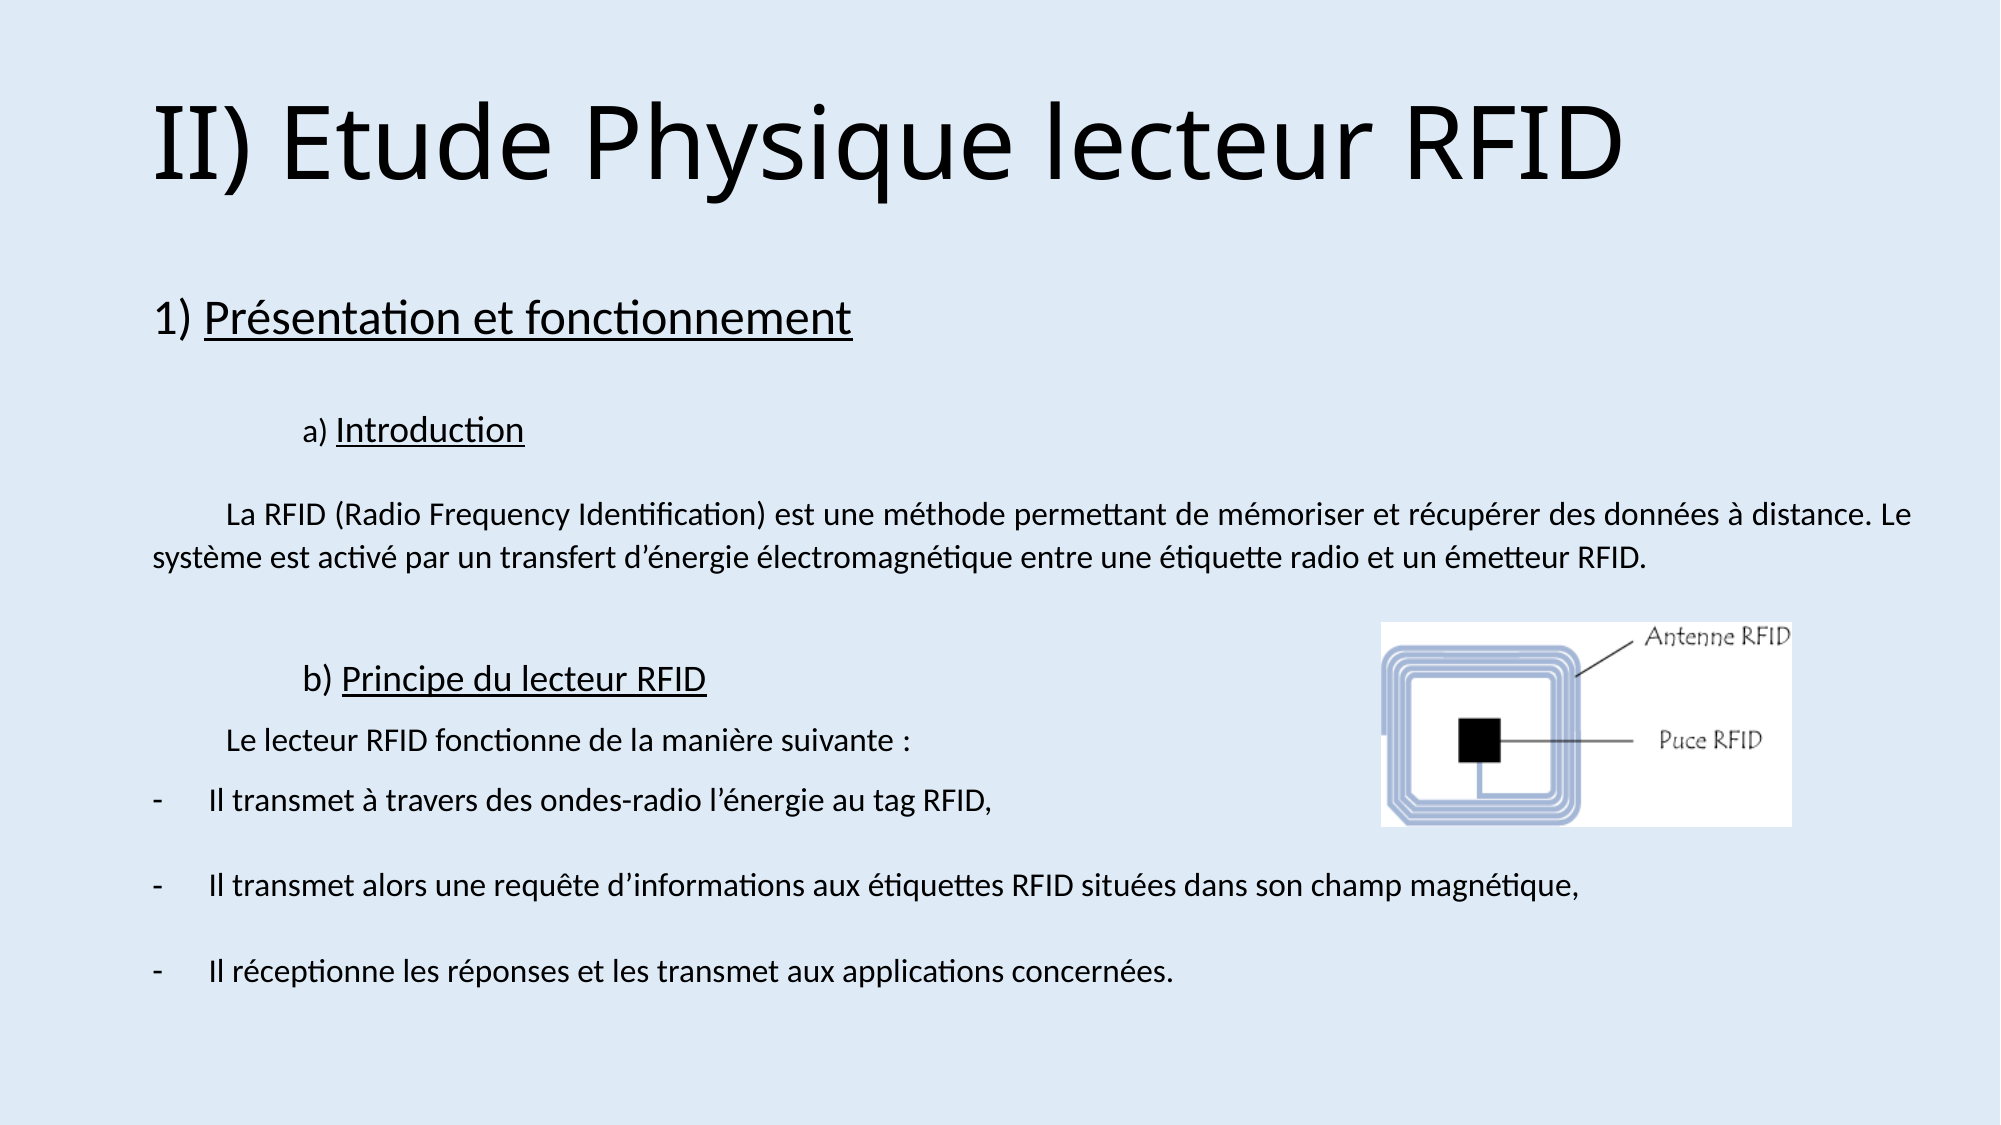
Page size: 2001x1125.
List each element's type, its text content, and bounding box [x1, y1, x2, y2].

title II) Etude Physique lecteur RFID [137, 0, 1863, 277]
picture [1381, 622, 1792, 827]
text_box 1) Présentation et fonctionnement a) Introduction La RFID (Radio Frequency Identification) est une méthode permettant de mémoriser et récupérer des données à distance. Le système est activé par un transfert d’énergie électromagnétique entre une étiquette radio et un émetteur RFID. b) Principe du lecteur RFID Le lecteur RFID fonctionne de la manière suivante : Il transmet à travers des ondes-radio l’énergie au tag RFID, Il transmet alors une requête d’informations aux étiquettes RFID situées dans son champ magnétique, Il réceptionne les réponses et les transmet aux applications concernées. [137, 277, 1929, 1056]
